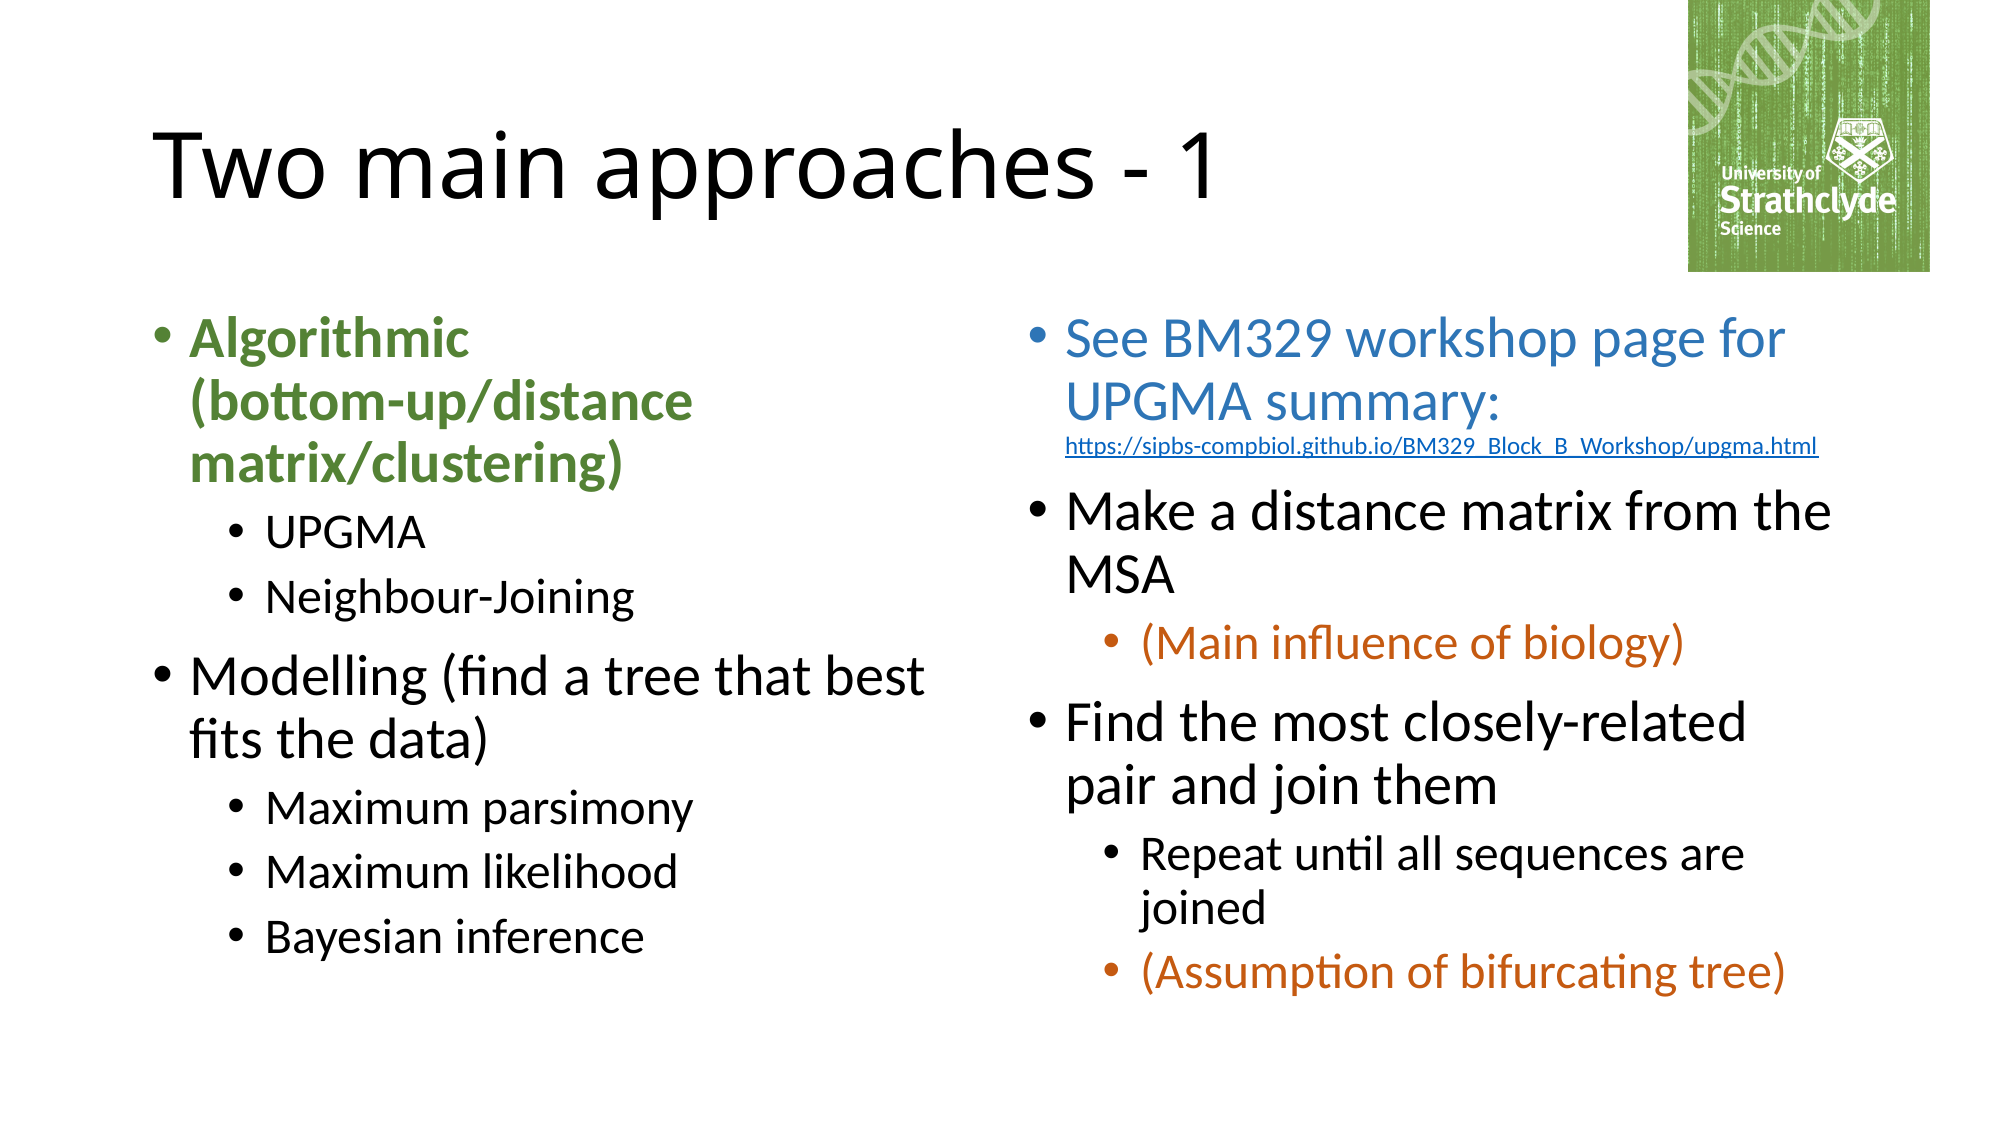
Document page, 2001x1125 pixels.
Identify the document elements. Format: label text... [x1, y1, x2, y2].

title Two main approaches - 1 [137, 59, 1863, 278]
list Algorithmic (bottom-up/distance matrix/clustering) UPGMA Neighbour-Joining Modelling (find a tree that best fits the data) Maximum parsimony Maximum likelihood Bayesian inference [137, 299, 988, 1014]
list See BM329 workshop page for UPGMA summary: https://sipbs-compbiol.github.io/BM329_Block_B_Workshop/upgma.html Make a distance matrix from the MSA (Main influence of biology) Find the most closely-related pair and join them Repeat until all sequences are joined (Assumption of bifurcating tree) [1012, 299, 1863, 1106]
picture [1688, 0, 1930, 272]
